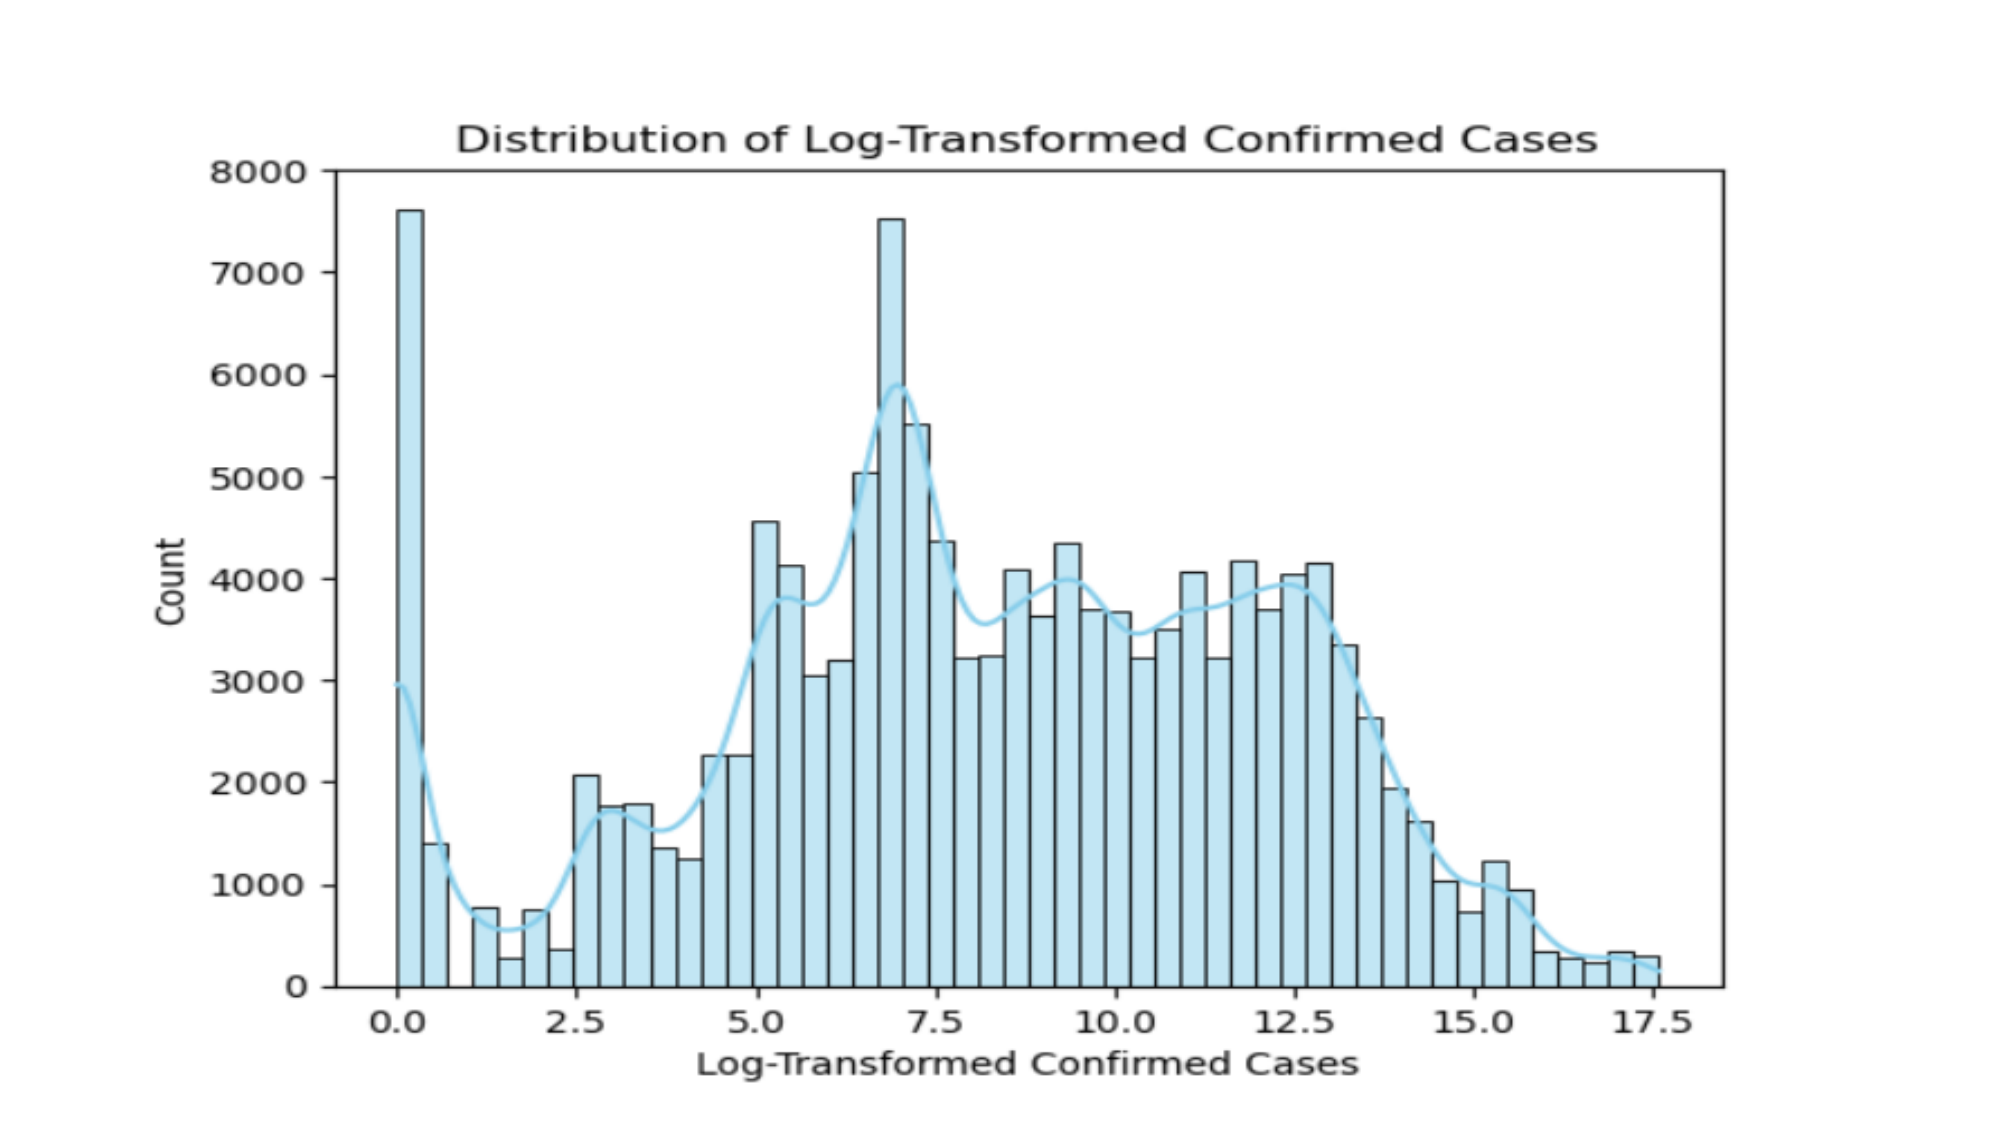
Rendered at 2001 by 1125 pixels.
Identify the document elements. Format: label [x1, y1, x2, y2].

picture [130, 94, 1851, 1125]
